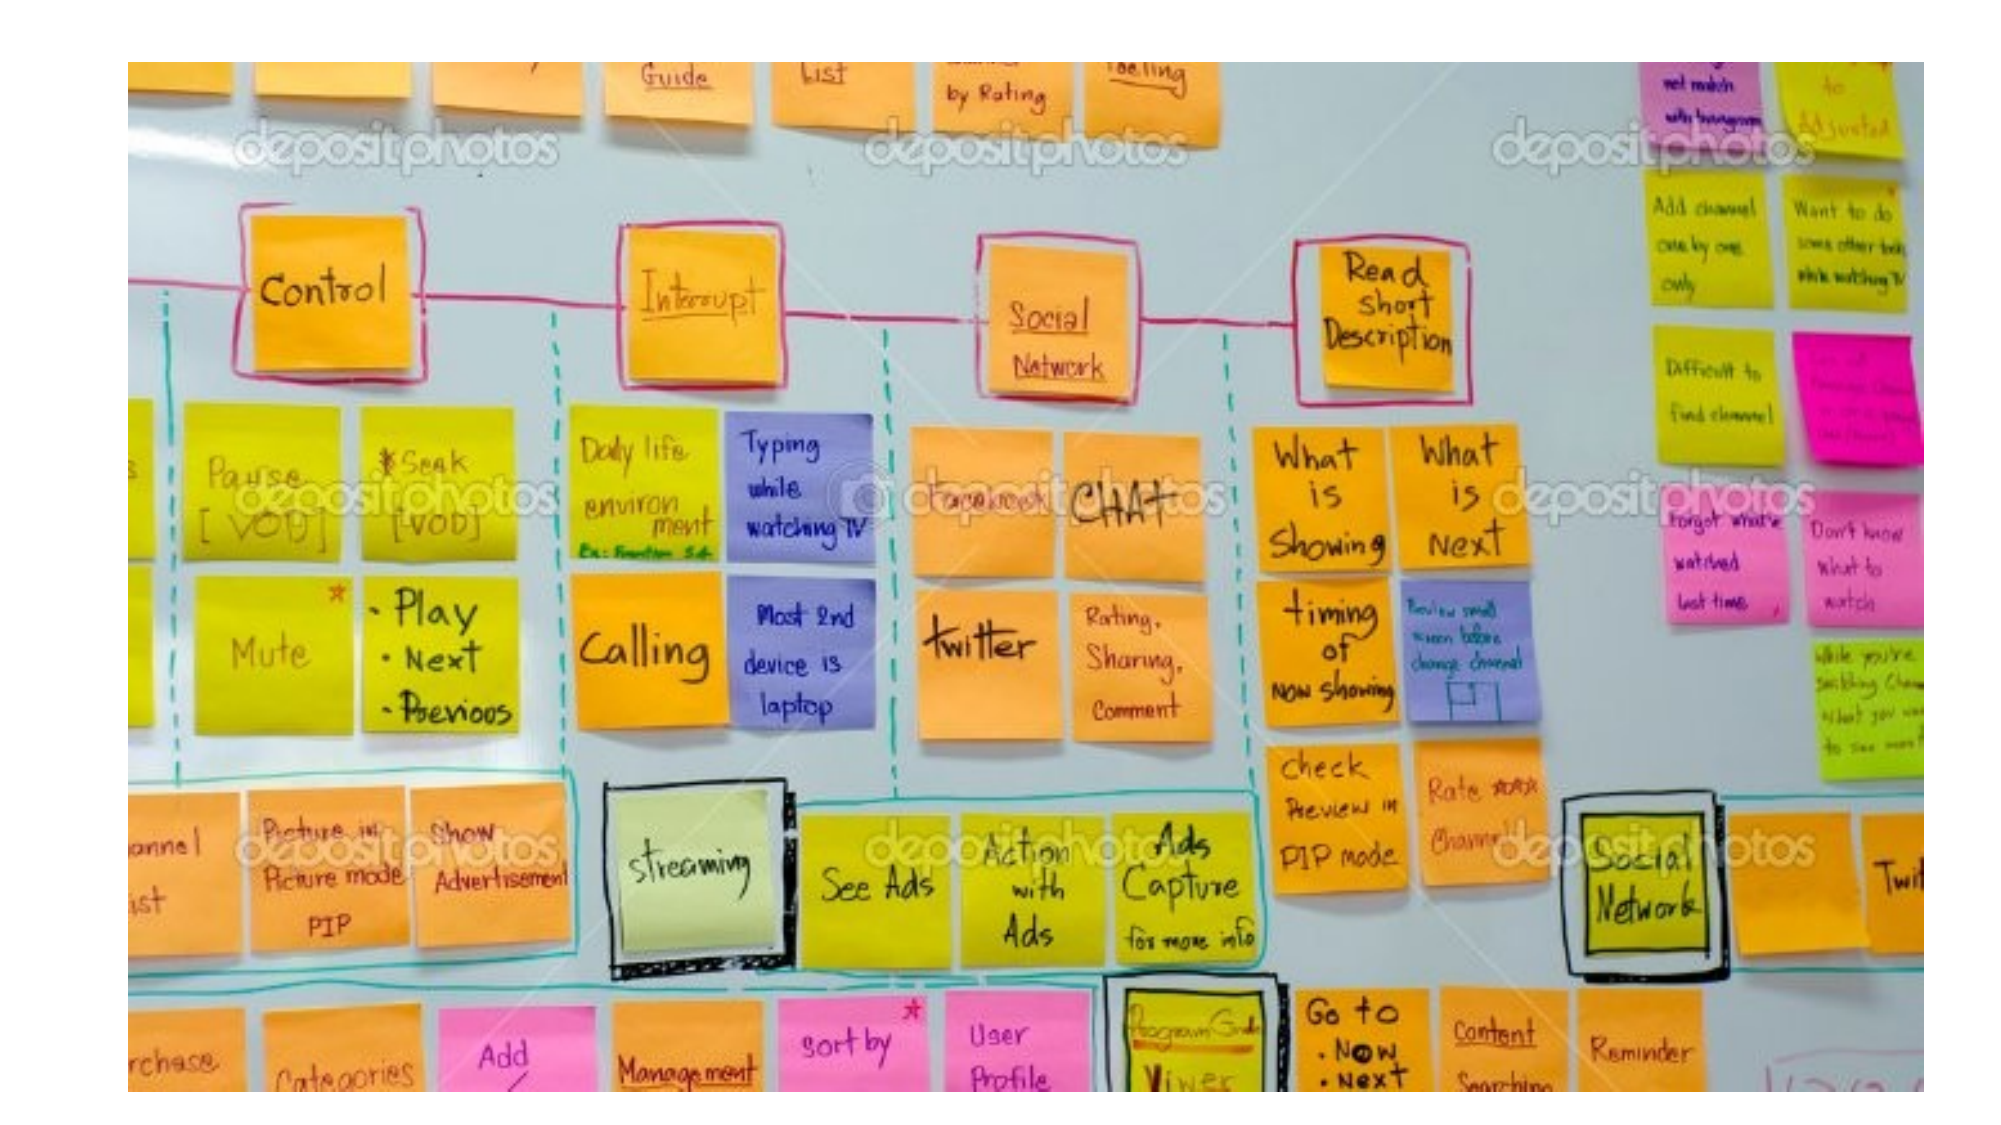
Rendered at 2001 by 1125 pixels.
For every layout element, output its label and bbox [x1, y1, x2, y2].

picture [128, 62, 1924, 1092]
